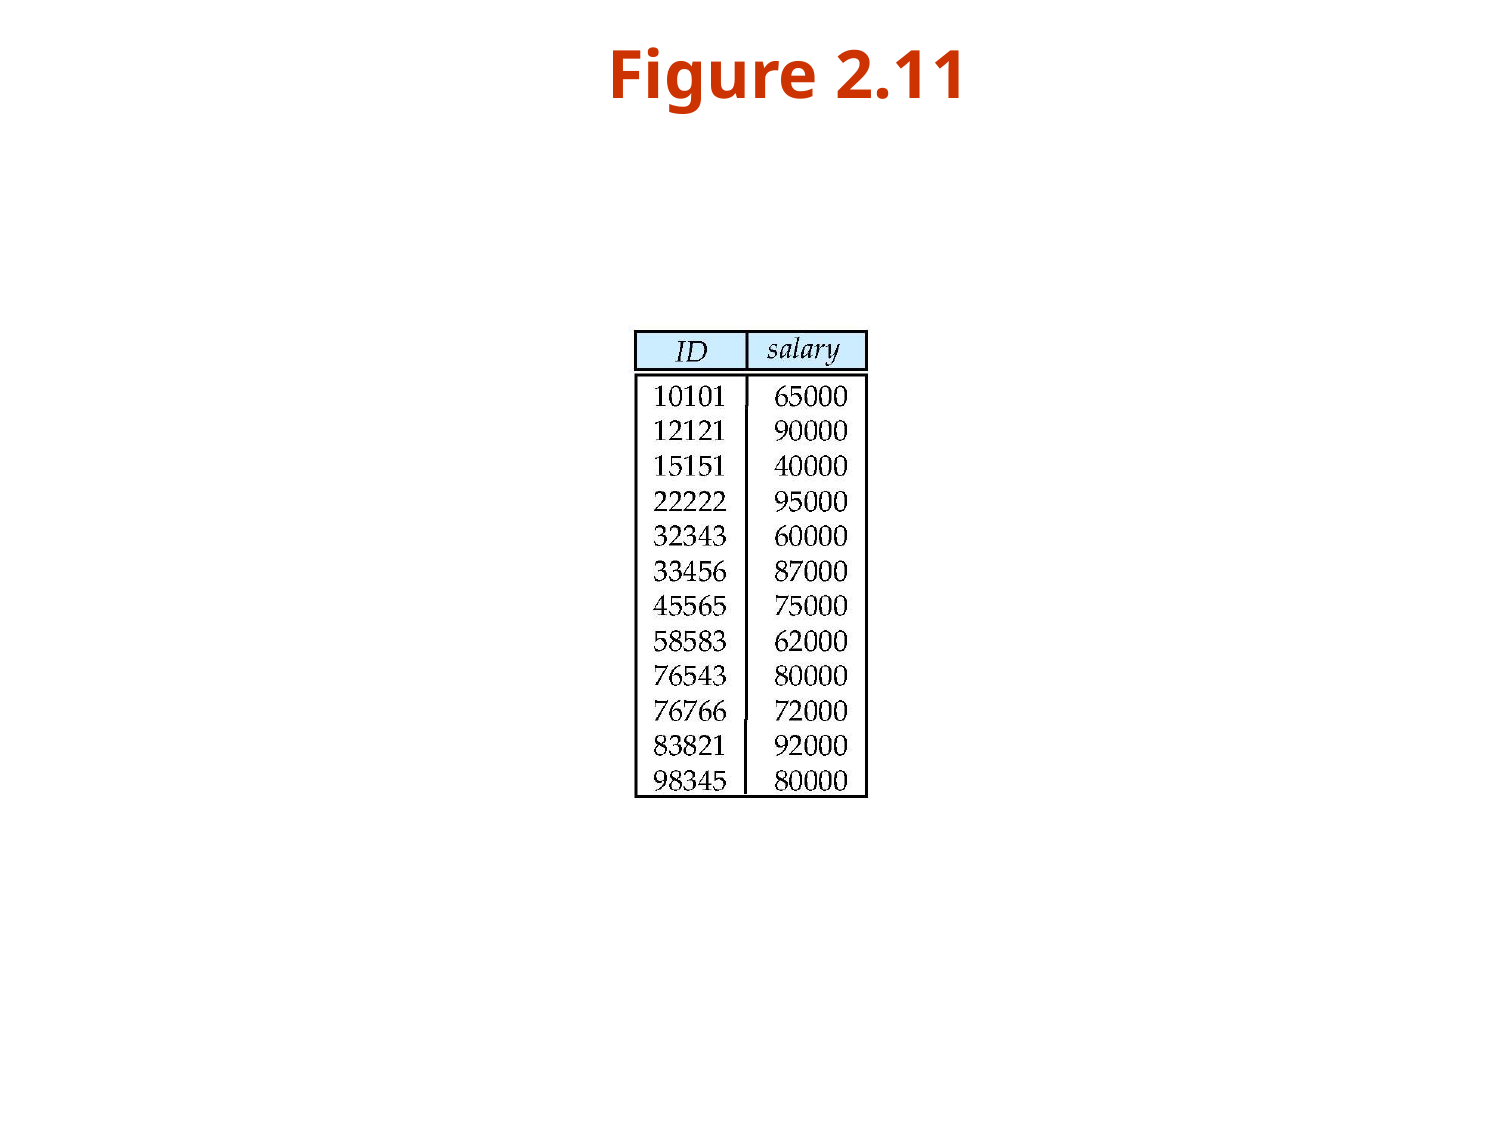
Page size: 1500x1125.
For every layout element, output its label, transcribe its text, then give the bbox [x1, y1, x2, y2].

title Figure 2.11 [126, 19, 1451, 120]
picture [628, 325, 872, 800]
